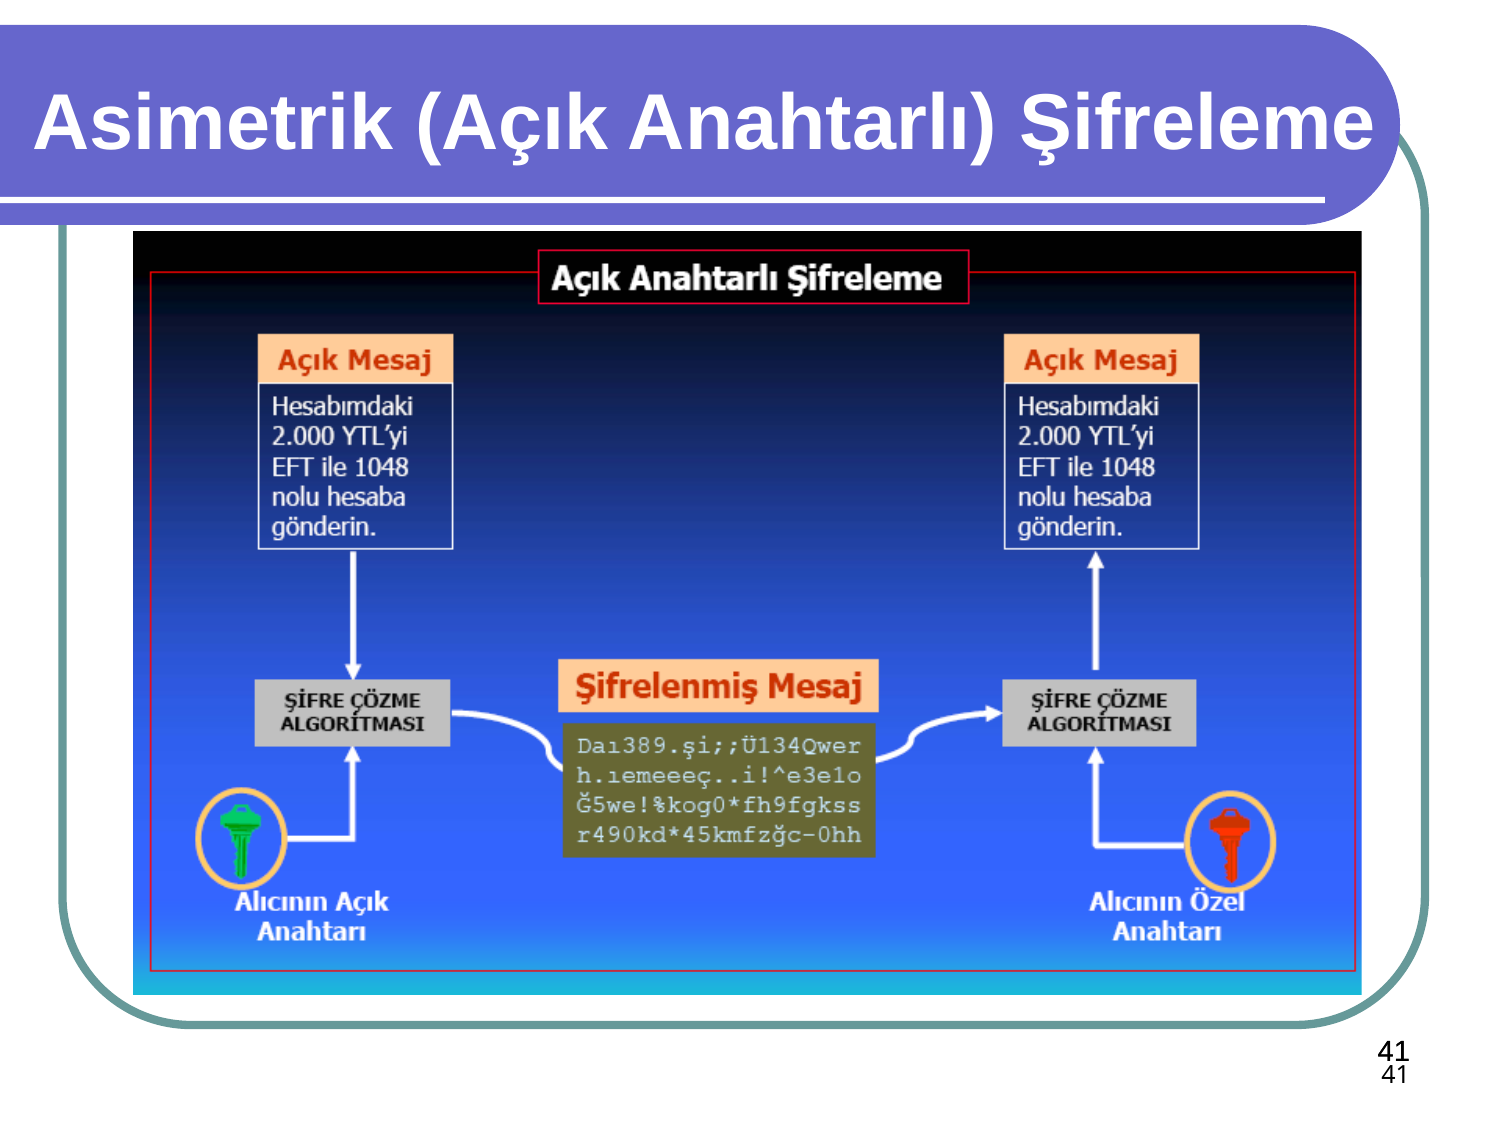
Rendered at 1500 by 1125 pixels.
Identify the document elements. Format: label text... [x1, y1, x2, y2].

picture [132, 231, 1362, 996]
title Asimetrik (Açık Anahtarlı) Şifreleme [17, 42, 1411, 193]
text_box 41 [1074, 1024, 1425, 1103]
